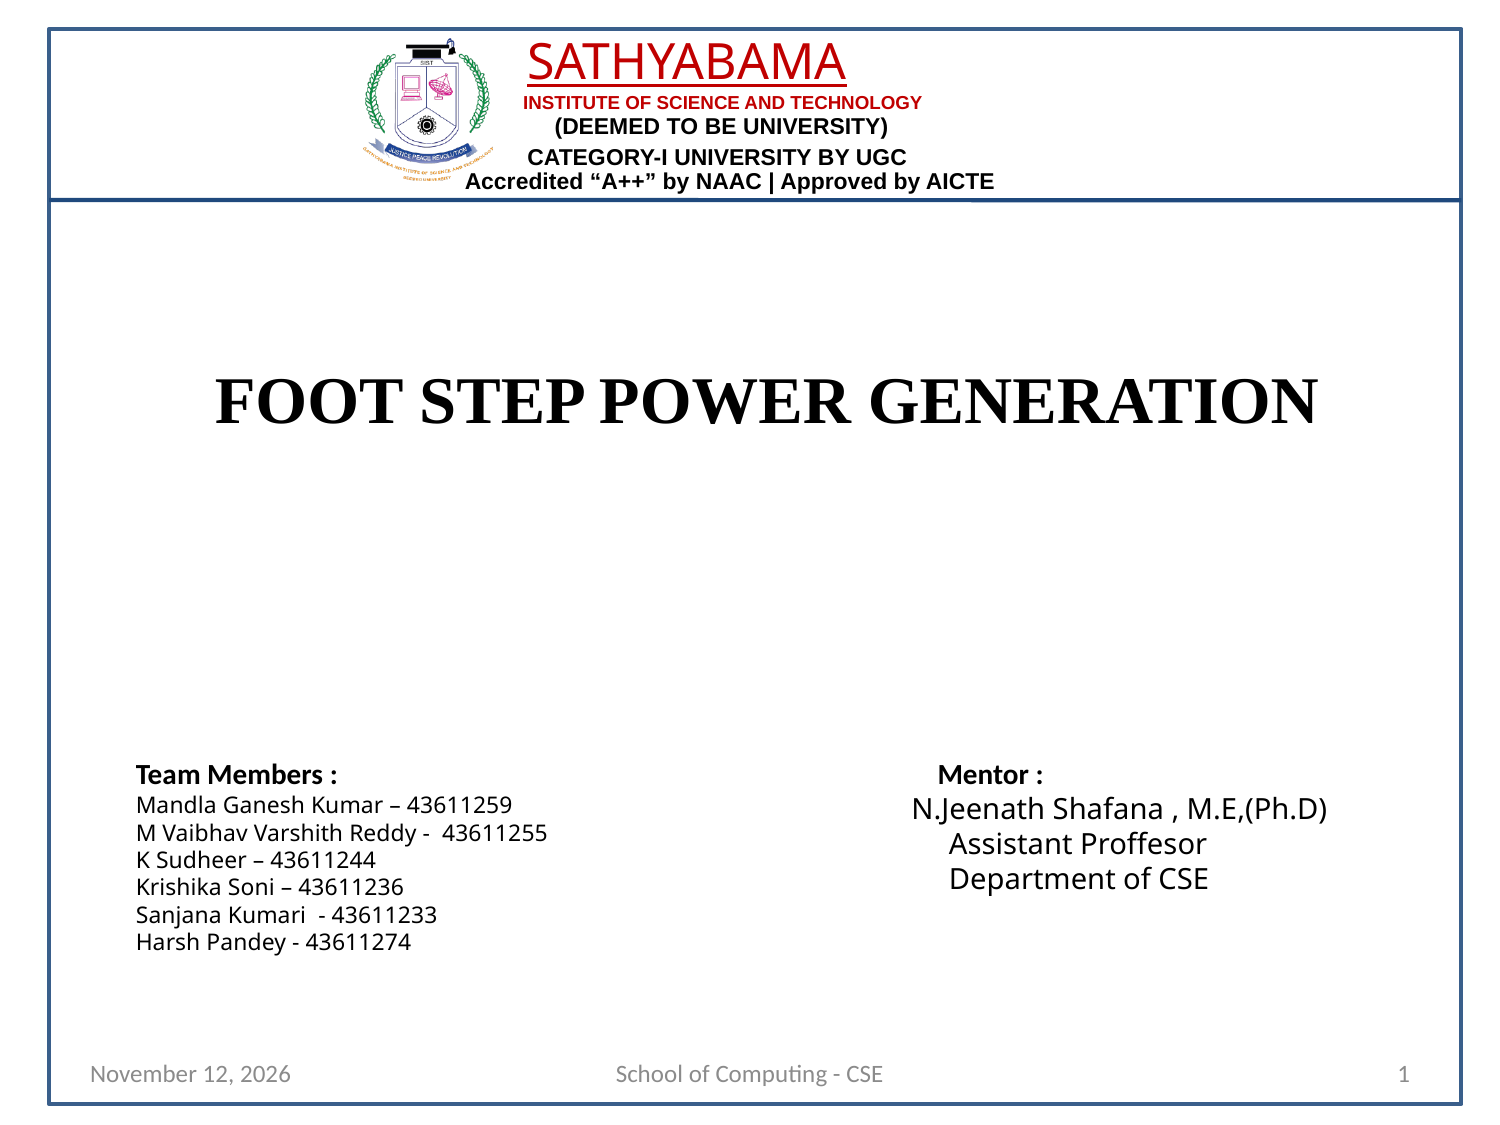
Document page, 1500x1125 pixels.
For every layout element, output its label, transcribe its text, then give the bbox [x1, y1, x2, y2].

text_box Mentor : N.Jeenath Shafana , M.E,(Ph.D) Assistant Proffesor Department of CSE [896, 748, 1447, 903]
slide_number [75, 1042, 425, 1103]
text_box CATEGORY-I UNIVERSITY BY UGC [512, 135, 1213, 159]
slide_number 1 [1074, 1042, 1425, 1103]
picture [362, 38, 493, 181]
text_box Accredited “A++” by NAAC | Approved by AICTE [450, 159, 1388, 202]
text_box FOOT STEP POWER GENERATION [200, 349, 1500, 445]
text_box (DEEMED TO BE UNIVERSITY) [539, 104, 1378, 147]
footer School of Computing - CSE [512, 1042, 988, 1103]
text_box SATHYABAMA [512, 22, 1113, 83]
text_box INSTITUTE OF SCIENCE AND TECHNOLOGY [508, 83, 1471, 121]
text_box Team Members : Mandla Ganesh Kumar – 43611259 M Vaibhav Varshith Reddy - 43611255 K Sudheer – 43611244 Krishika Soni – 43611236 Sanjana Kumari - 43611233 Harsh Pandey - 43611274 [121, 748, 959, 1008]
